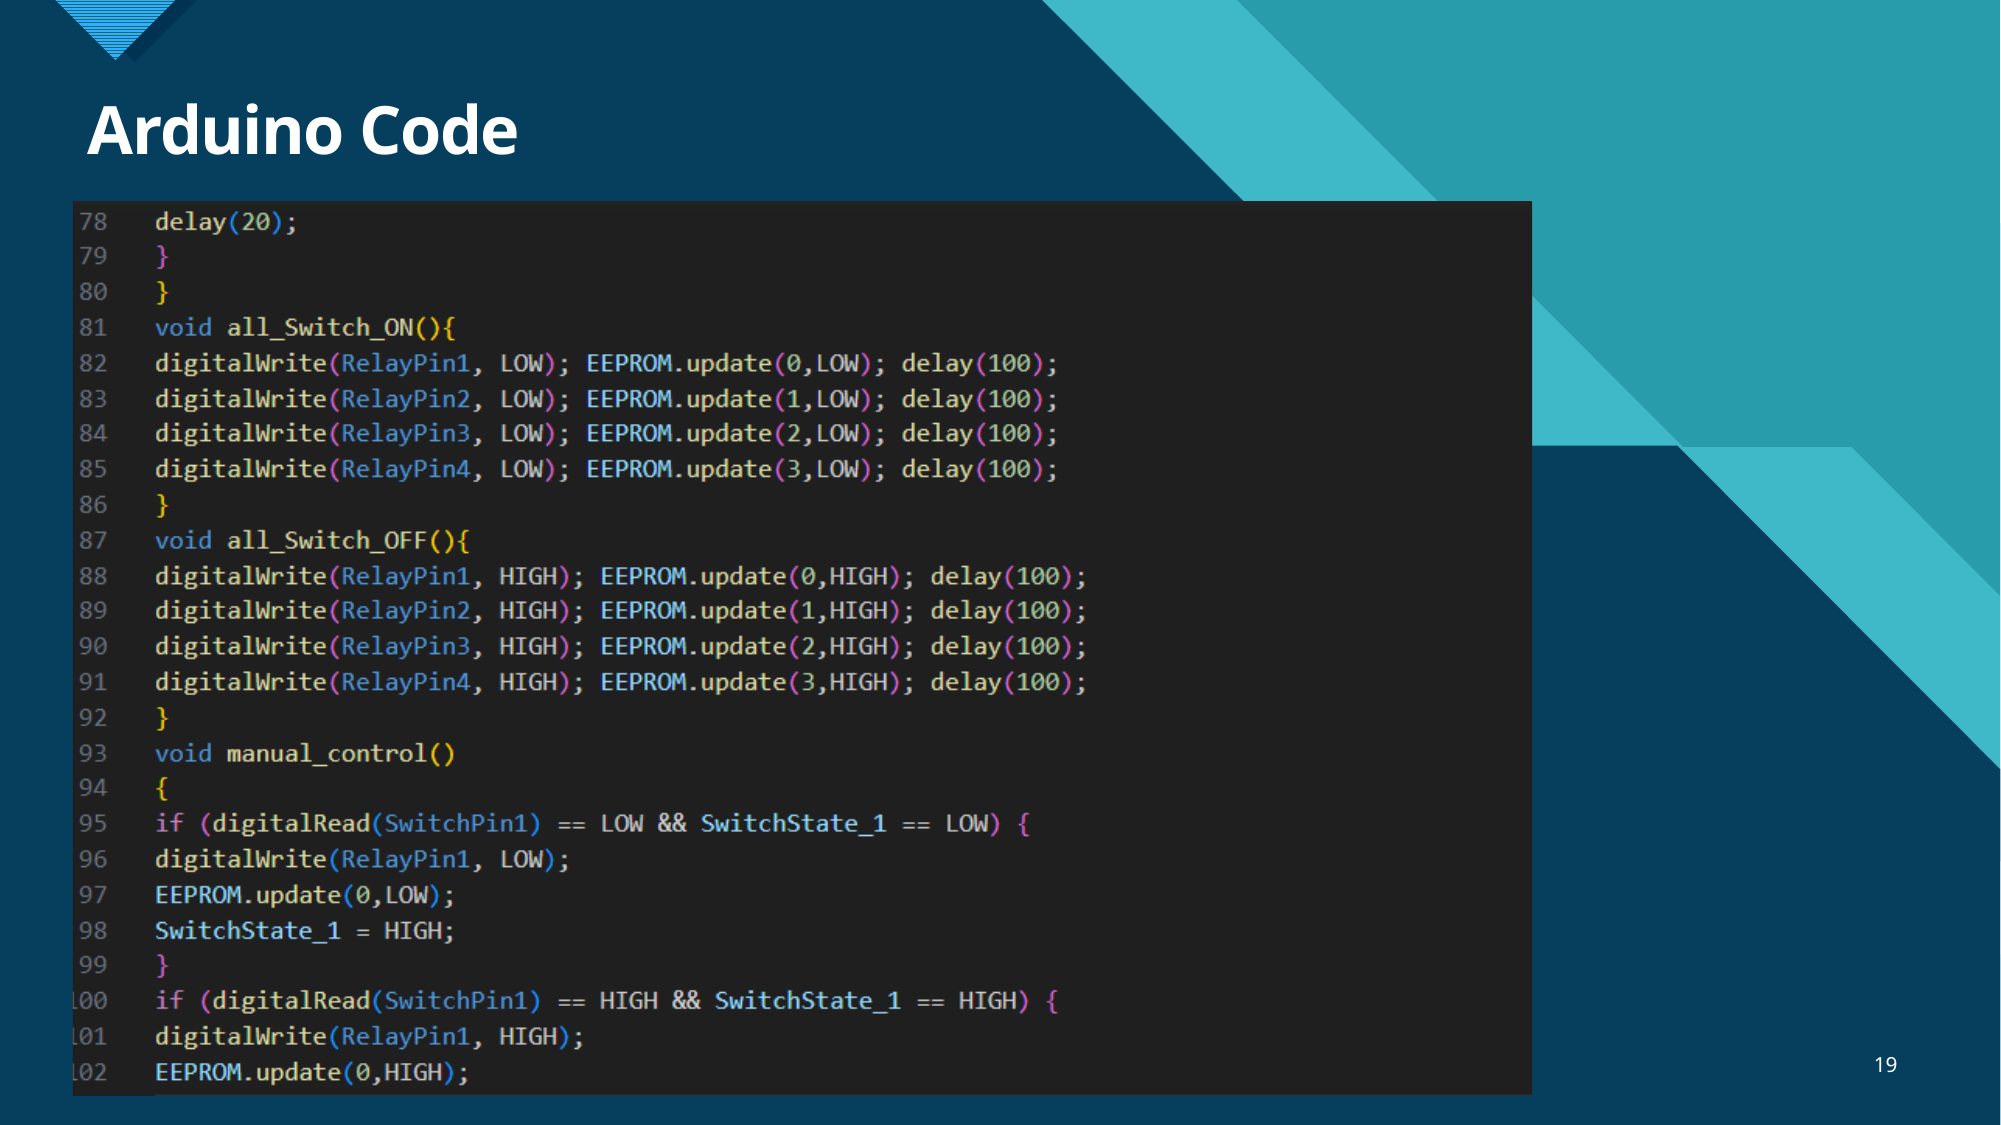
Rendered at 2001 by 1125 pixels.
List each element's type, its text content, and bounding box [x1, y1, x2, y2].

title Arduino Code [72, 89, 1913, 177]
picture [73, 200, 1533, 1095]
slide_number 19 [1845, 1035, 1913, 1096]
